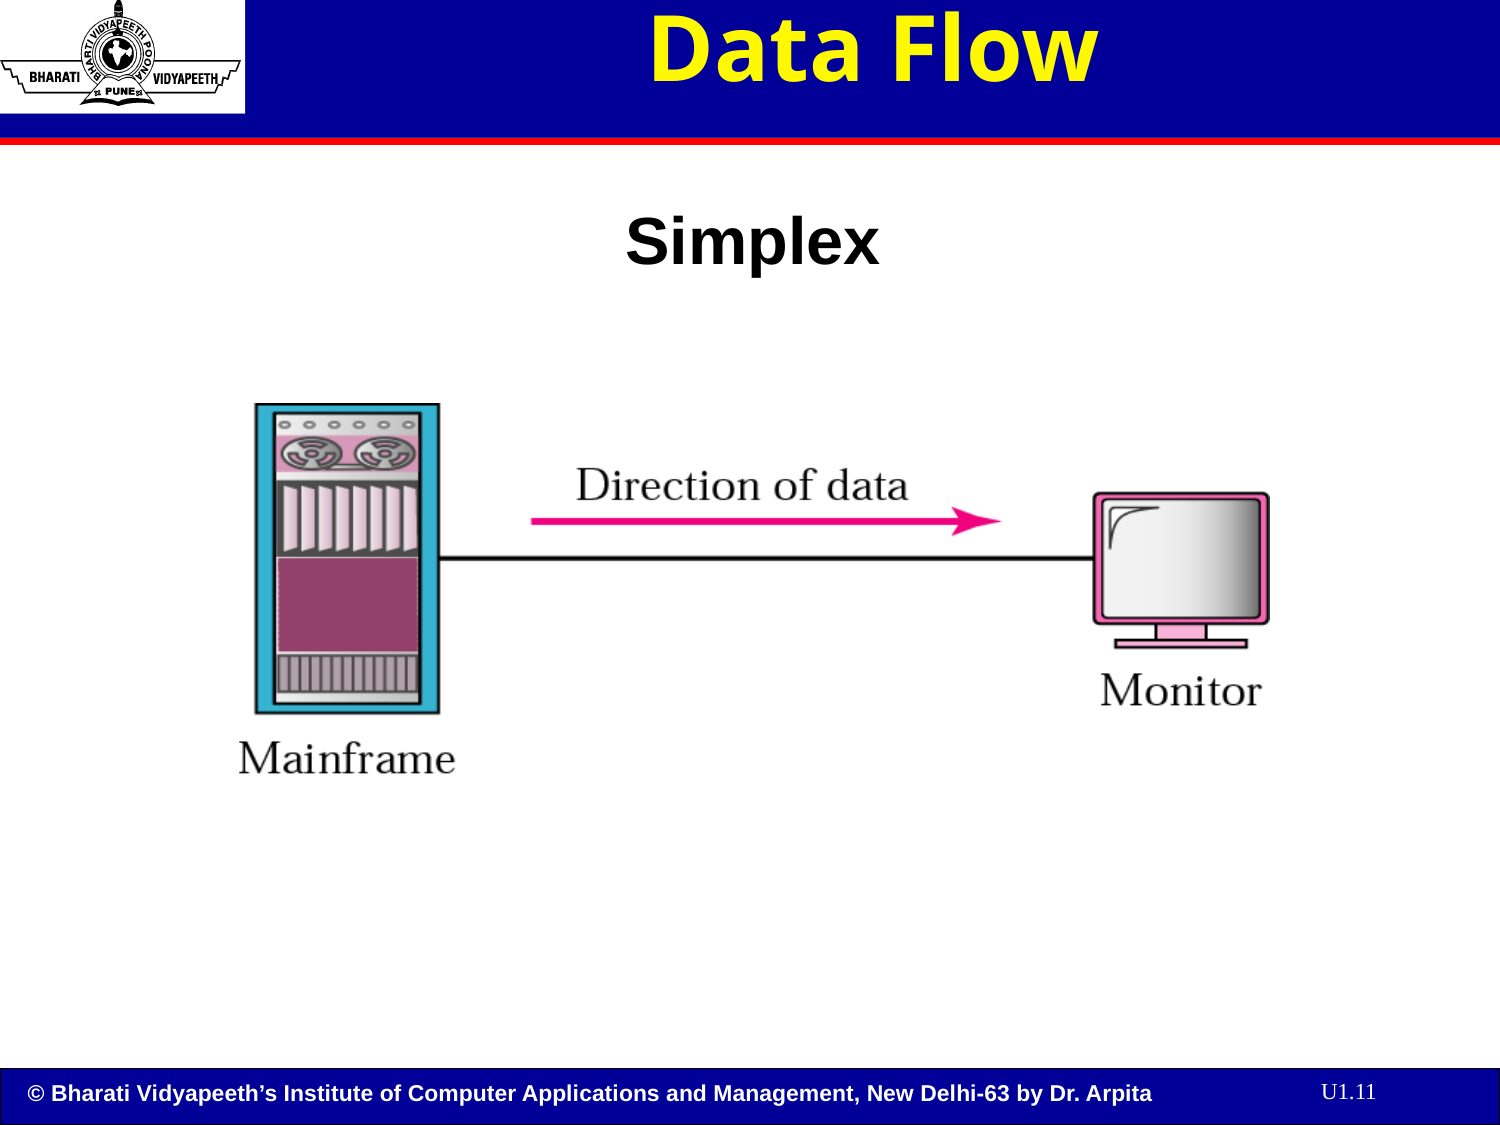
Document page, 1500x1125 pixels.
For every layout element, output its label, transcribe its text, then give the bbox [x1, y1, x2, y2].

text_box Simplex [50, 190, 1457, 286]
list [238, 403, 1270, 787]
picture [0, 0, 241, 106]
title Data Flow [246, 0, 1500, 197]
